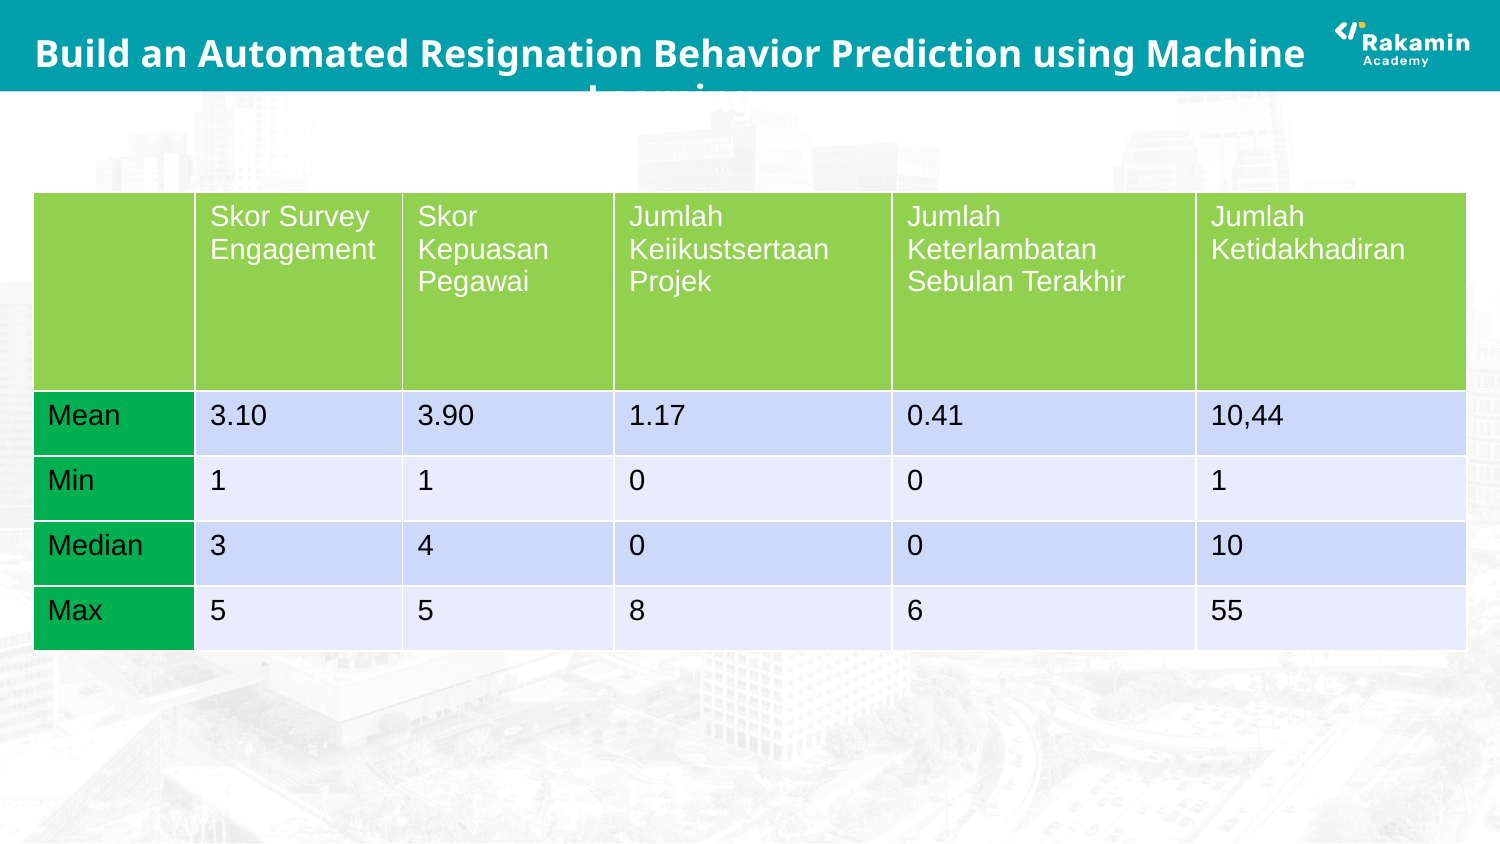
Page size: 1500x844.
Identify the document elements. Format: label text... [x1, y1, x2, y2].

table_cell 55 [1197, 587, 1466, 650]
table_cell 3 [196, 522, 402, 585]
table_header Jumlah Keterlambatan Sebulan Terakhir [893, 193, 1195, 390]
table_cell 1 [403, 457, 613, 520]
table_cell Min [34, 457, 194, 520]
table_cell 0.41 [893, 392, 1195, 455]
table_cell 8 [615, 587, 891, 650]
table_header Skor Survey Engagement [196, 193, 402, 390]
table_header Jumlah Keiikustsertaan Projek [615, 193, 891, 390]
table_cell 5 [196, 587, 402, 650]
table_header Skor Kepuasan Pegawai [403, 193, 613, 390]
table_cell Median [34, 522, 194, 585]
table_cell 6 [893, 587, 1195, 650]
table_header Jumlah Ketidakhadiran [1197, 193, 1466, 390]
table_cell 10,44 [1197, 392, 1466, 455]
table_cell 0 [615, 457, 891, 520]
table_cell 1.17 [615, 392, 891, 455]
table_cell 10 [1197, 522, 1466, 585]
picture [0, 0, 1500, 844]
table_cell 1 [1197, 457, 1466, 520]
table_header [34, 193, 194, 390]
table_cell 3.10 [196, 392, 402, 455]
text_box Build an Automated Resignation Behavior Prediction using Machine Learning [0, 15, 1342, 86]
table_cell 0 [893, 457, 1195, 520]
table_cell 4 [403, 522, 613, 585]
table_cell 0 [615, 522, 891, 585]
table_cell 1 [196, 457, 402, 520]
table_cell Max [34, 587, 194, 650]
table_cell Mean [34, 392, 194, 455]
table_cell 5 [403, 587, 613, 650]
table_cell 3.90 [403, 392, 613, 455]
table_cell 0 [893, 522, 1195, 585]
